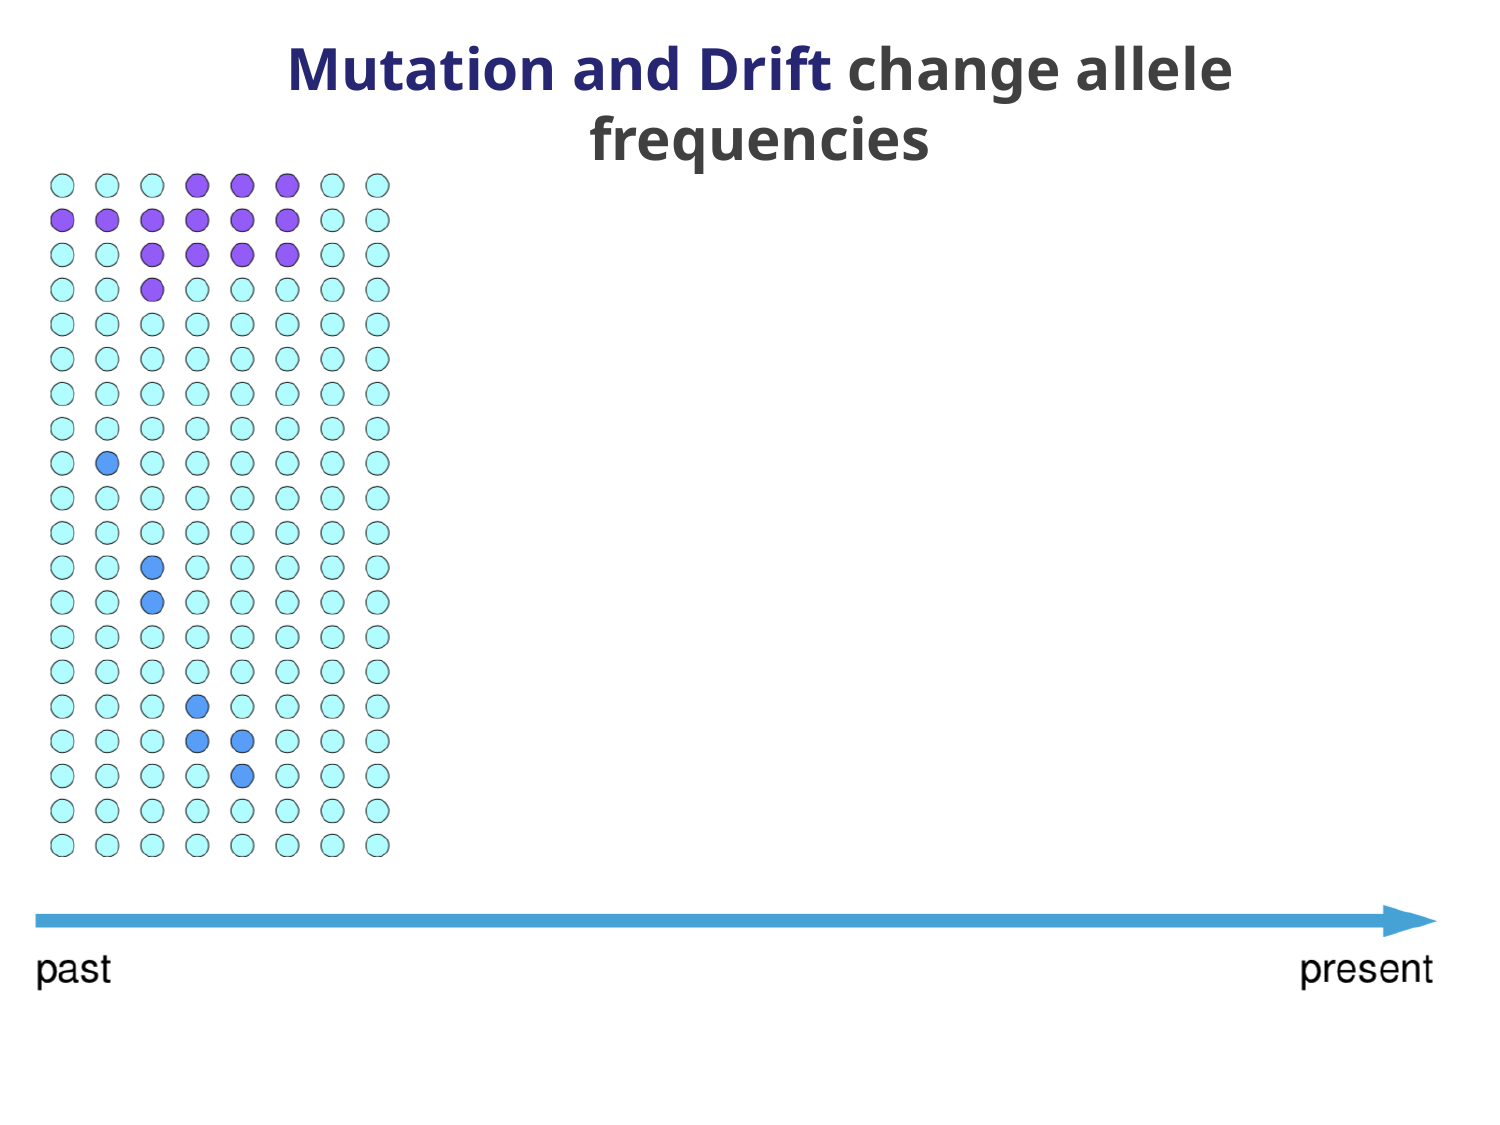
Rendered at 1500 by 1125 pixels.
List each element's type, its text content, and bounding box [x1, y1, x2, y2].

picture [0, 93, 1500, 1032]
text_box Mutation and Drift change allele frequencies [34, 0, 1410, 91]
